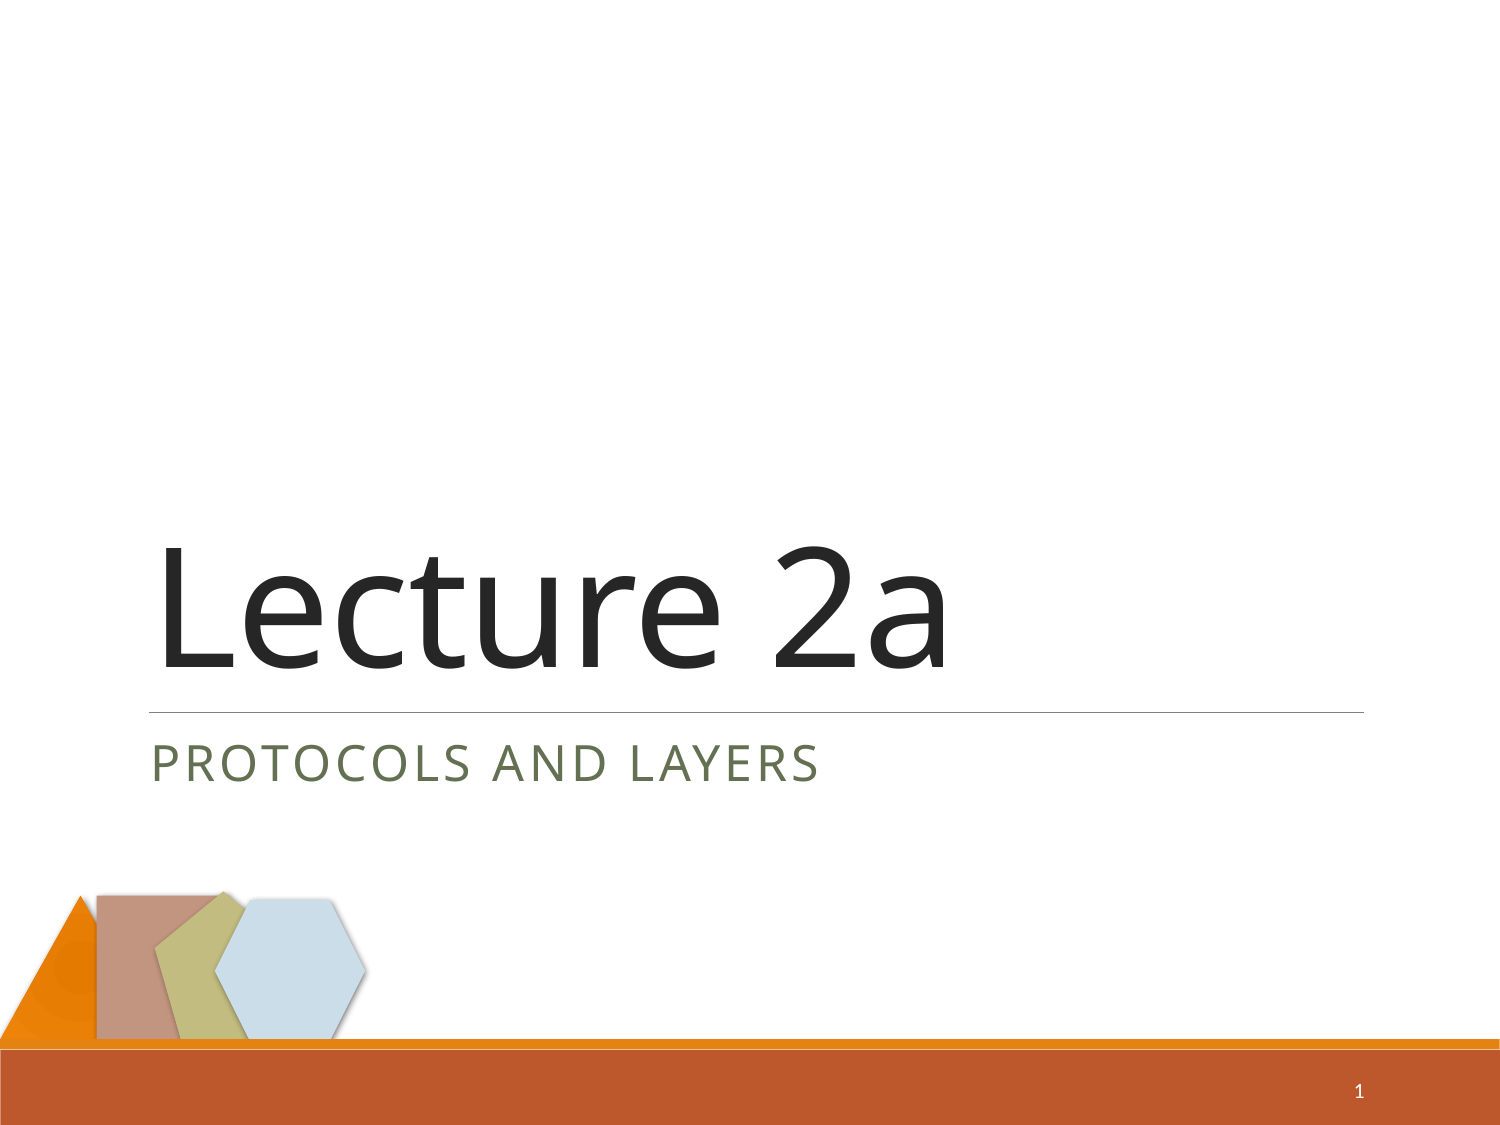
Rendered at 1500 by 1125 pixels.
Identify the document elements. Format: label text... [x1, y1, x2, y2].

title Lecture 2a [135, 124, 1373, 710]
slide_number 1 [1218, 1059, 1380, 1120]
subtitle Protocols and Layers [135, 730, 1373, 919]
